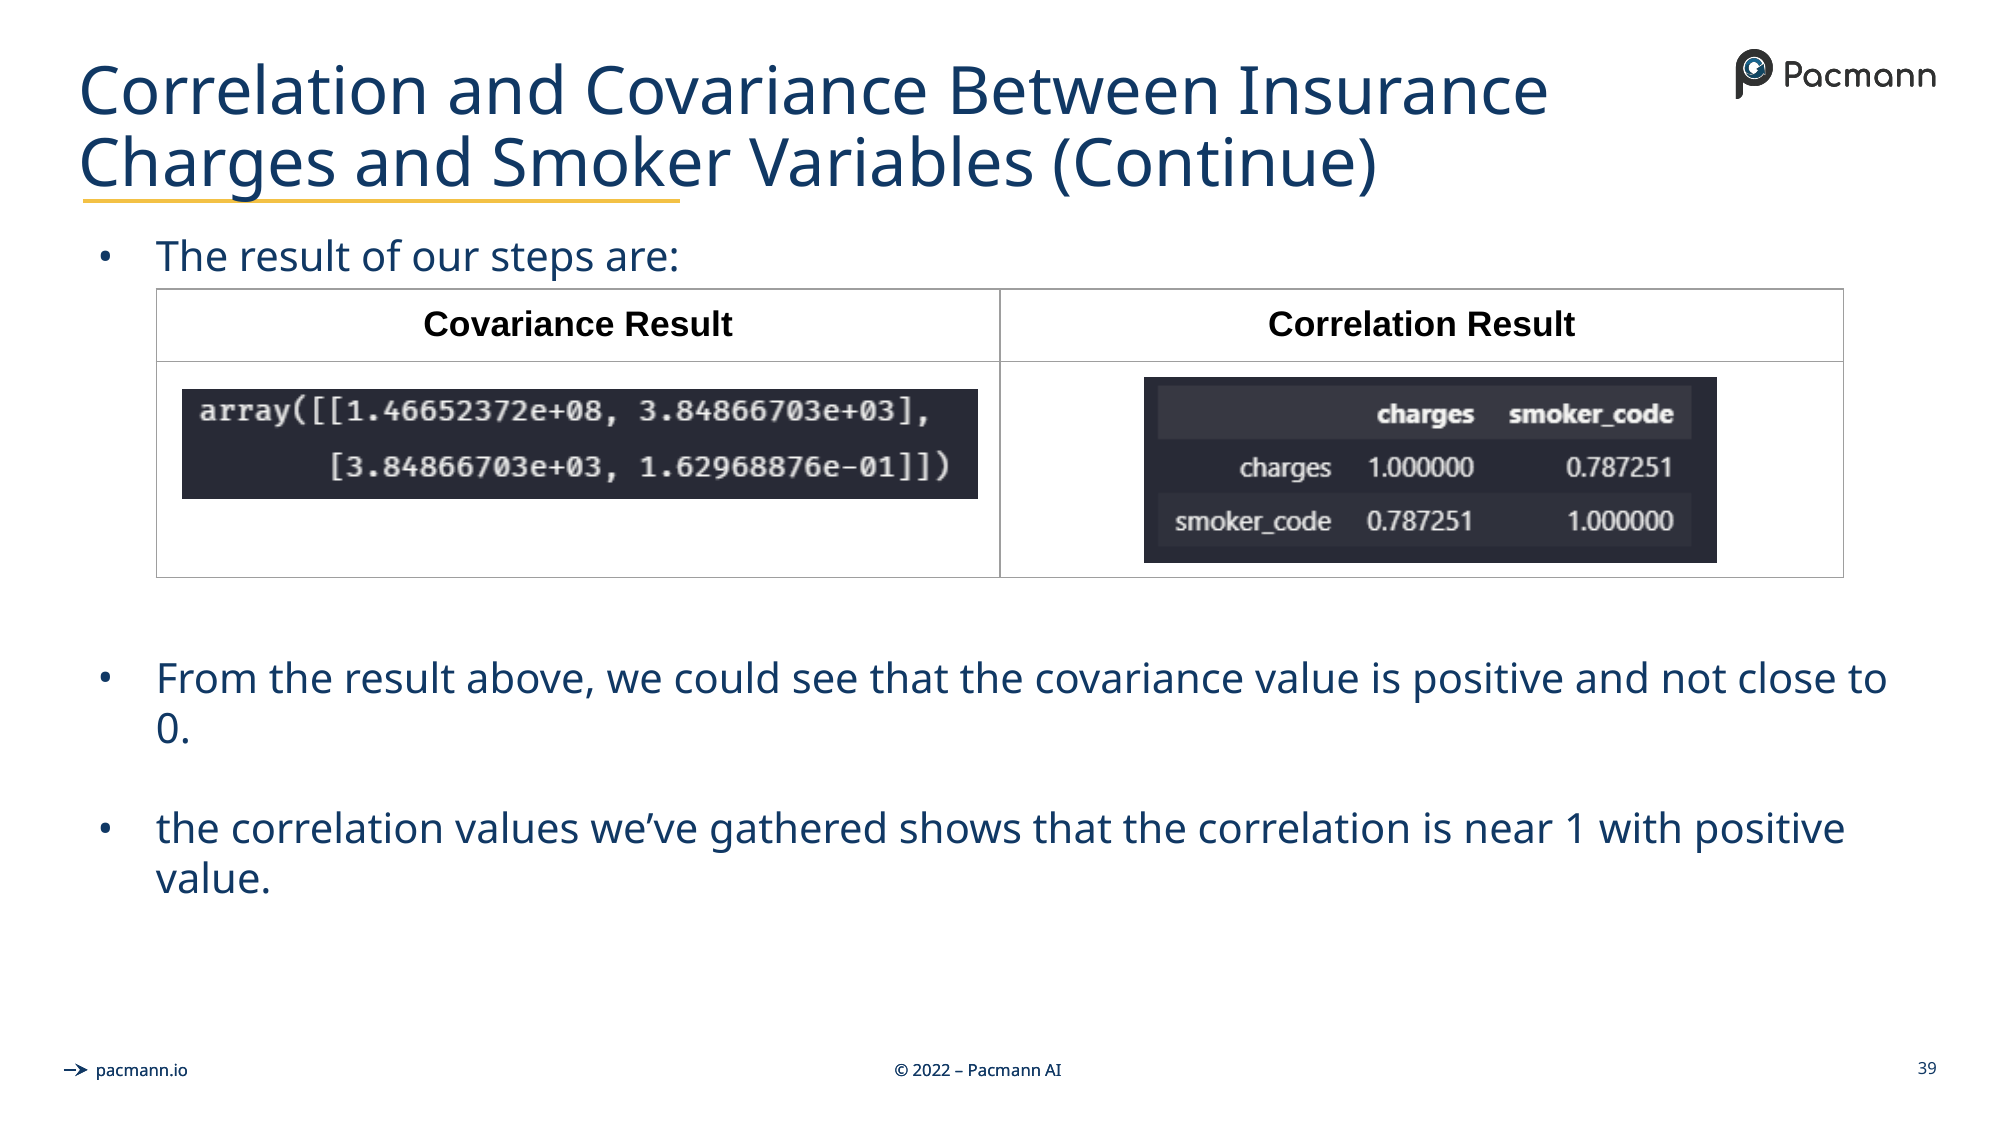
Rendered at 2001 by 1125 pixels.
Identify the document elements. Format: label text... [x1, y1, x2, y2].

text_box From the result above, we could see that the covariance value is positive and not close to 0. the correlation values we’ve gathered shows that the correlation is near 1 with positive value. [65, 644, 1934, 910]
picture [1144, 376, 1717, 563]
picture [1707, 36, 1966, 112]
table_header Correlation Result [1001, 290, 1843, 361]
title Correlation and Covariance Between Insurance Charges and Smoker Variables (Continue) [63, 47, 1602, 210]
table_cell [157, 362, 999, 577]
table_cell [1001, 362, 1843, 577]
table_header Covariance Result [157, 290, 999, 361]
picture [181, 389, 978, 499]
text_box The result of our steps are: [65, 222, 1934, 288]
